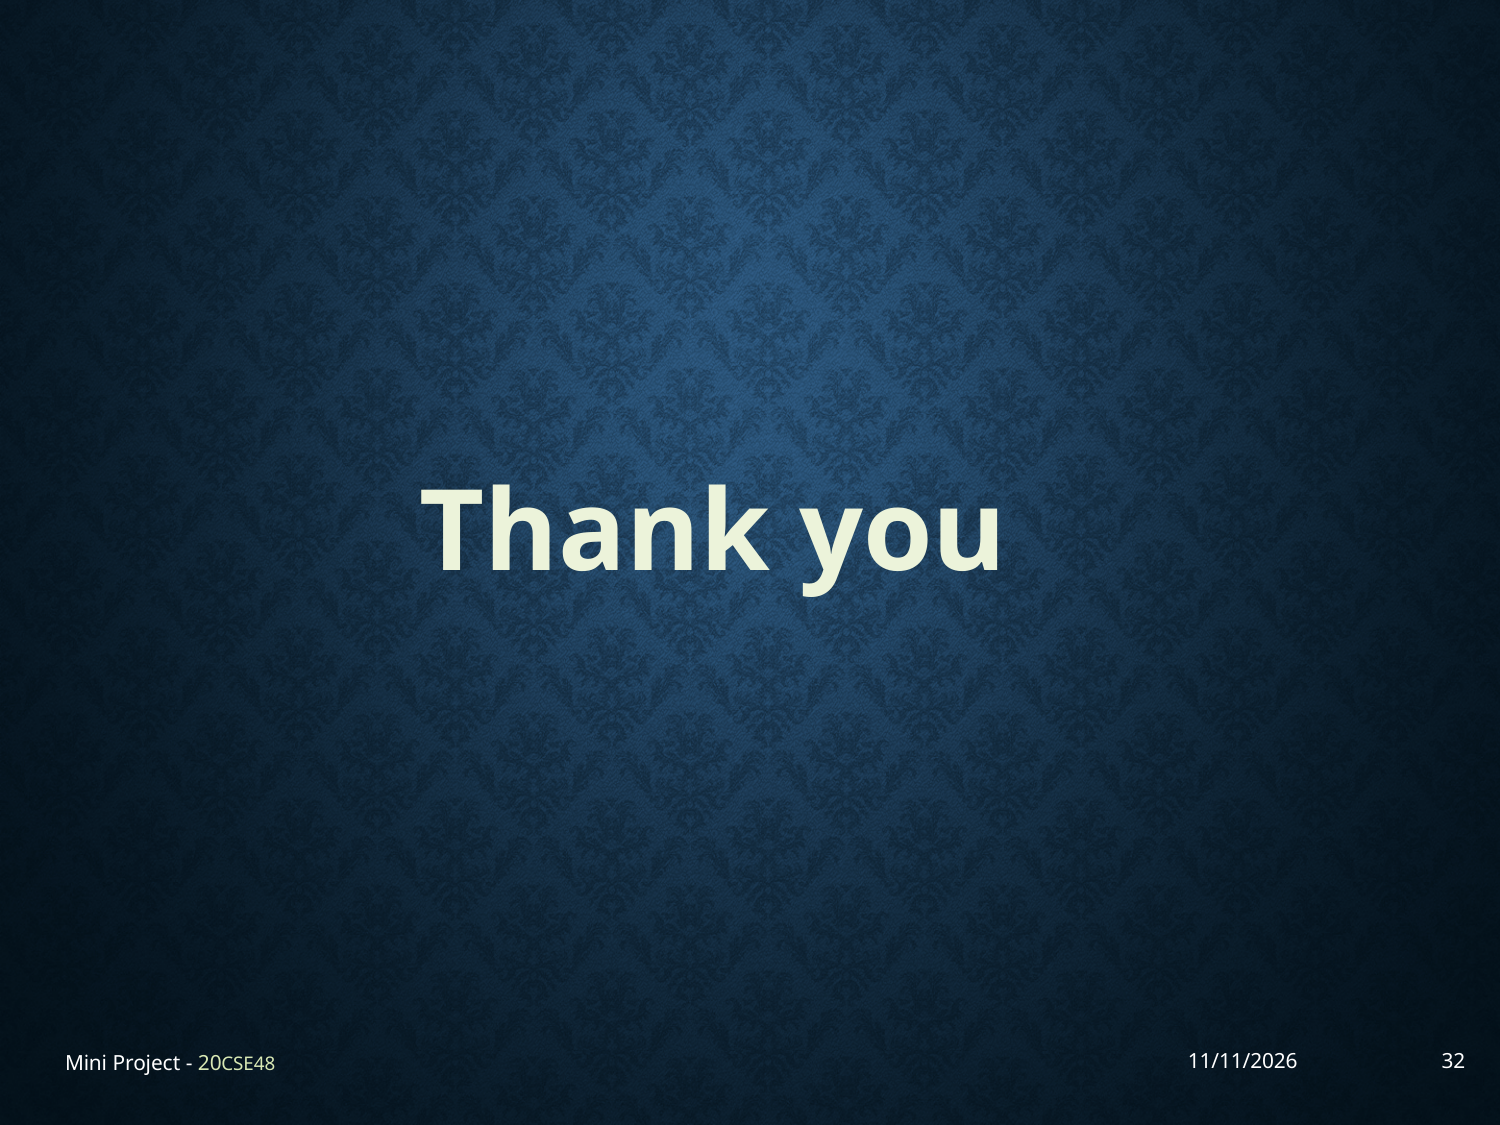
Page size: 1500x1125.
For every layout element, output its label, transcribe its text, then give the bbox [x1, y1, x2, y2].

footer Mini Project - 20CSE48 [50, 1031, 871, 1092]
text_box Thank you [404, 449, 1023, 600]
slide_number 32 [1387, 1031, 1481, 1092]
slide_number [975, 1031, 1313, 1092]
